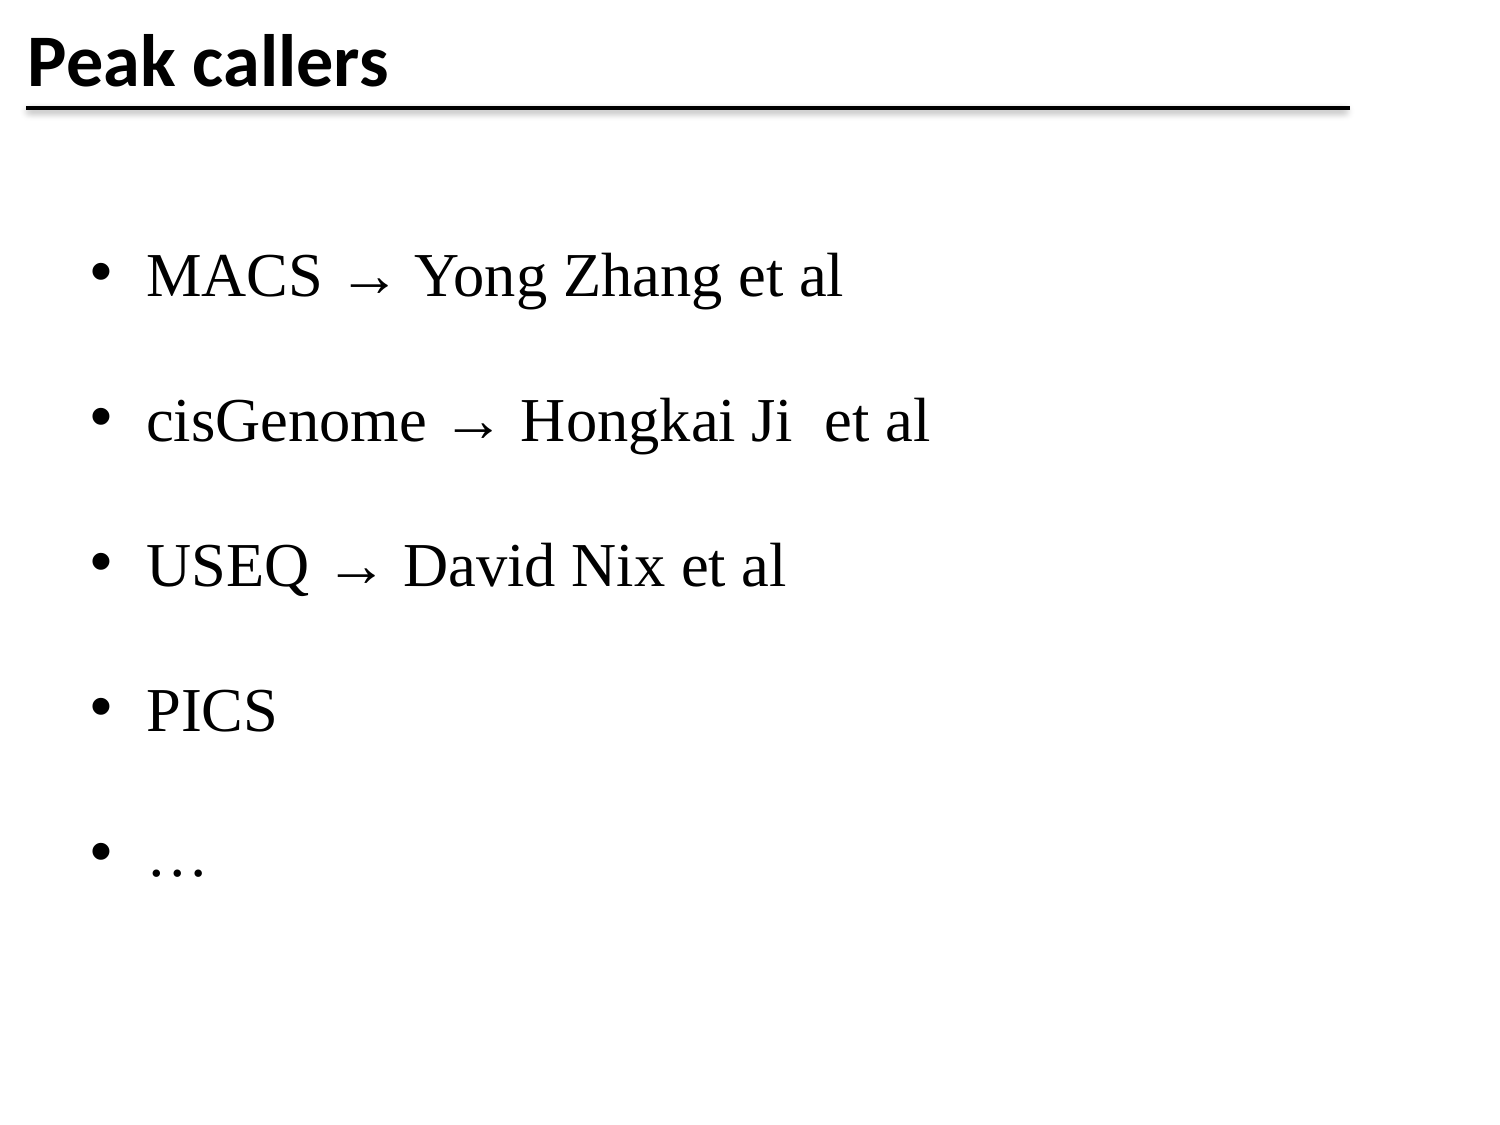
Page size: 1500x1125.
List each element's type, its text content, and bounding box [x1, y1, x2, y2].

title Peak callers [12, 3, 1364, 109]
list MACS → Yong Zhang et al cisGenome → Hongkai Ji et al USEQ → David Nix et al PICS … [74, 240, 1426, 984]
